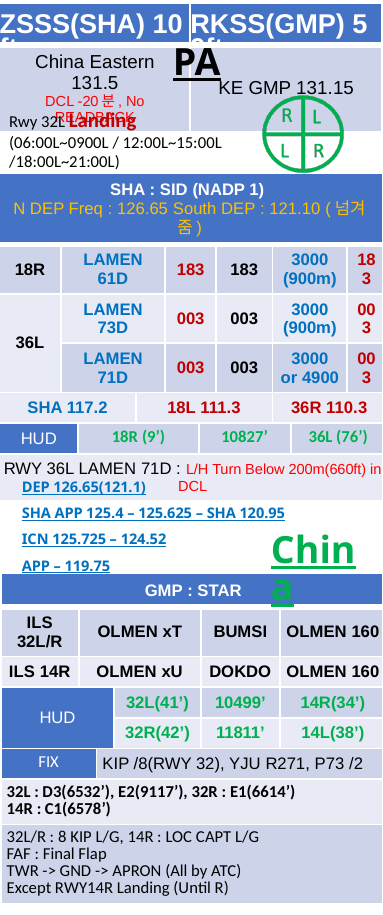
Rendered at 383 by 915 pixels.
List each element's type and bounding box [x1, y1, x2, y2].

picture [262, 95, 344, 177]
table_cell [348, 295, 382, 342]
table_cell [166, 295, 215, 342]
table_cell [0, 424, 77, 453]
table_cell [2, 688, 113, 748]
table_cell [62, 344, 164, 392]
table_cell [202, 688, 279, 717]
table_header [191, 4, 381, 42]
table_cell [115, 688, 200, 717]
table_header [0, 174, 382, 242]
table_cell [2, 657, 78, 686]
table_cell [292, 424, 382, 453]
table_cell [137, 393, 272, 422]
table_cell [217, 295, 272, 342]
table_cell [2, 749, 96, 778]
table_cell [62, 295, 164, 342]
table_cell [0, 295, 60, 392]
text_box [143, 37, 250, 89]
table_cell [2, 780, 382, 824]
table_cell [0, 455, 382, 500]
table_cell [166, 344, 215, 392]
table_cell [0, 48, 189, 98]
table_cell [202, 719, 279, 748]
table_cell [273, 295, 346, 342]
table_cell [79, 424, 198, 453]
table_cell [281, 657, 382, 686]
table_cell [0, 393, 135, 422]
table_cell [273, 344, 346, 392]
text_box [0, 98, 268, 179]
table_cell [348, 344, 382, 392]
table_cell [80, 657, 200, 686]
table_cell [217, 247, 272, 293]
table_cell [217, 344, 272, 392]
table_cell [281, 610, 382, 656]
table_cell [2, 825, 382, 903]
text_box [7, 463, 377, 580]
table_cell [202, 610, 279, 656]
table_cell [200, 424, 290, 453]
table_cell [348, 247, 382, 293]
table_cell [80, 610, 200, 656]
table_cell [273, 247, 346, 293]
table_cell [202, 657, 279, 686]
table_cell [281, 688, 382, 717]
table_cell [62, 247, 164, 293]
table_cell [115, 719, 200, 748]
table_cell [191, 48, 381, 131]
table_header [0, 4, 189, 42]
table_cell [281, 719, 382, 748]
table_cell [273, 393, 382, 422]
table_header [2, 574, 382, 604]
table_cell [97, 749, 382, 778]
table_cell [0, 247, 60, 293]
table_cell [166, 247, 215, 293]
table_cell [2, 610, 78, 656]
